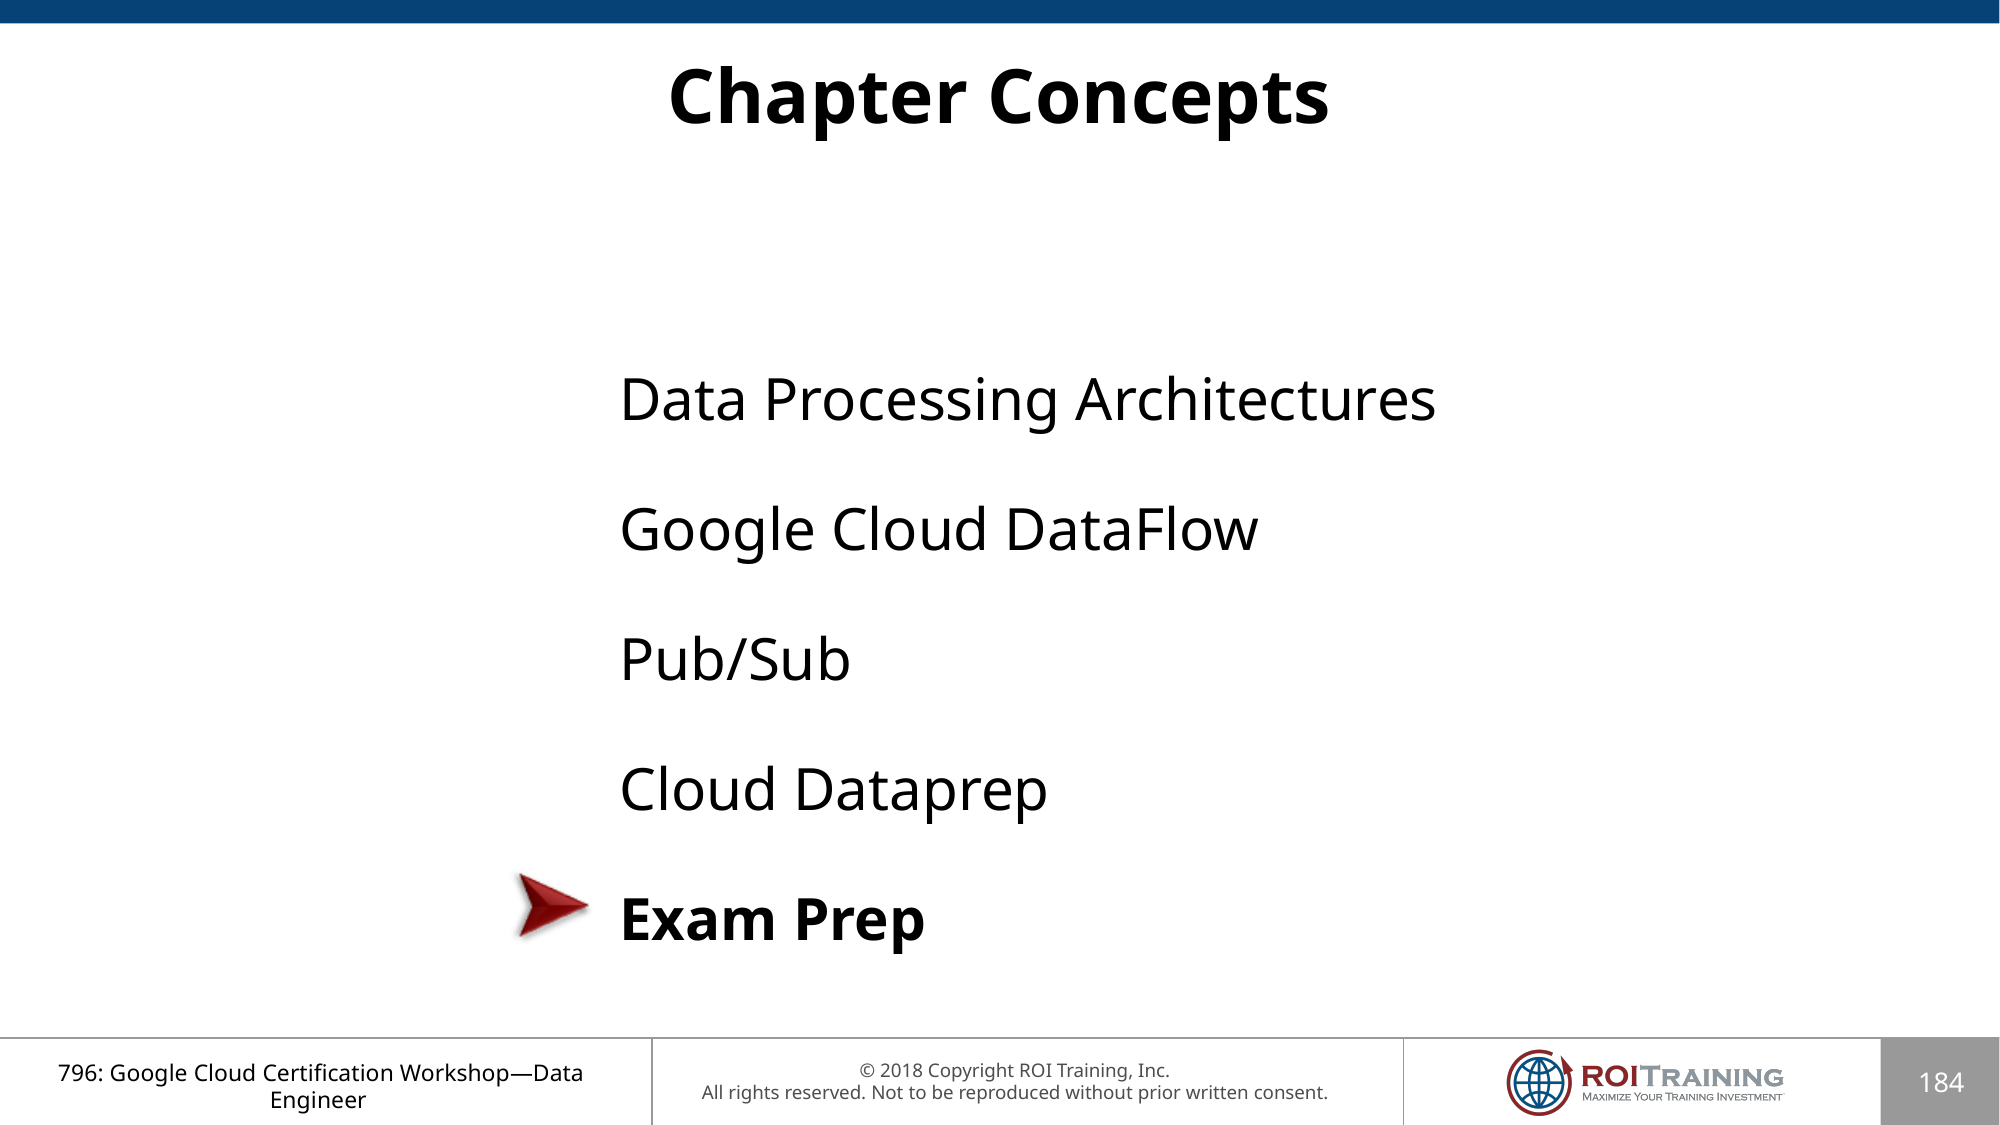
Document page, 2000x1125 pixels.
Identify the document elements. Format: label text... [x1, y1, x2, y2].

picture [1498, 1048, 1789, 1117]
picture [503, 862, 600, 951]
title Chapter Concepts [68, 30, 1932, 156]
list Data Processing Architectures Google Cloud DataFlow Pub/Sub Cloud Dataprep Exam Prep [599, 307, 1868, 1032]
